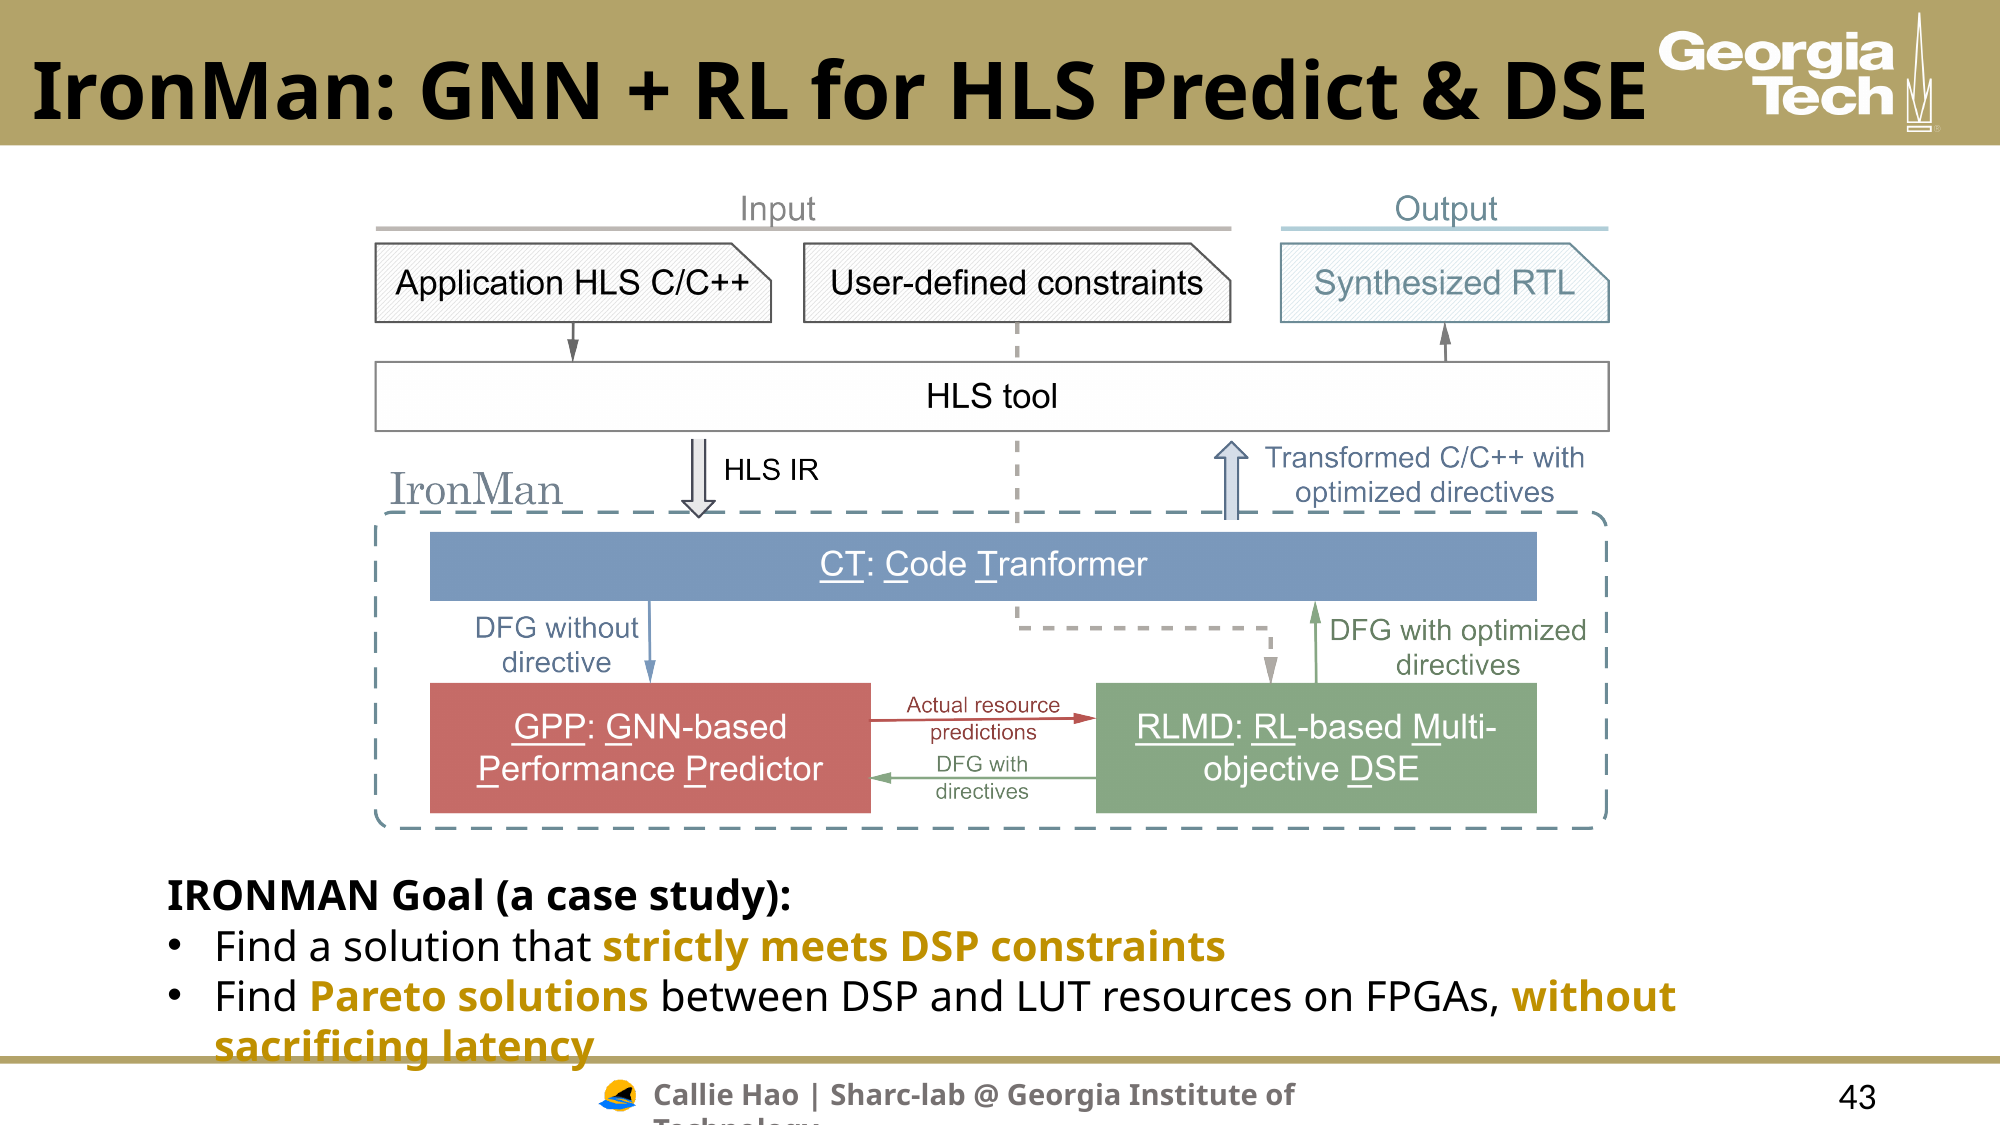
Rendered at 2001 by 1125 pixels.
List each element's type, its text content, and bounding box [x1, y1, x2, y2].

picture [371, 179, 1613, 832]
picture [596, 1077, 640, 1112]
slide_number 43 [1823, 1064, 1941, 1114]
text_box IRONMAN Goal (a case study): Find a solution that strictly meets DSP constraints Find Pareto solutions between DSP and LUT resources on FPGAs, without sacrificing latency [152, 861, 1903, 1077]
picture [1659, 12, 1941, 133]
title IronMan: GNN + RL for HLS Predict & DSE [17, 42, 1875, 145]
